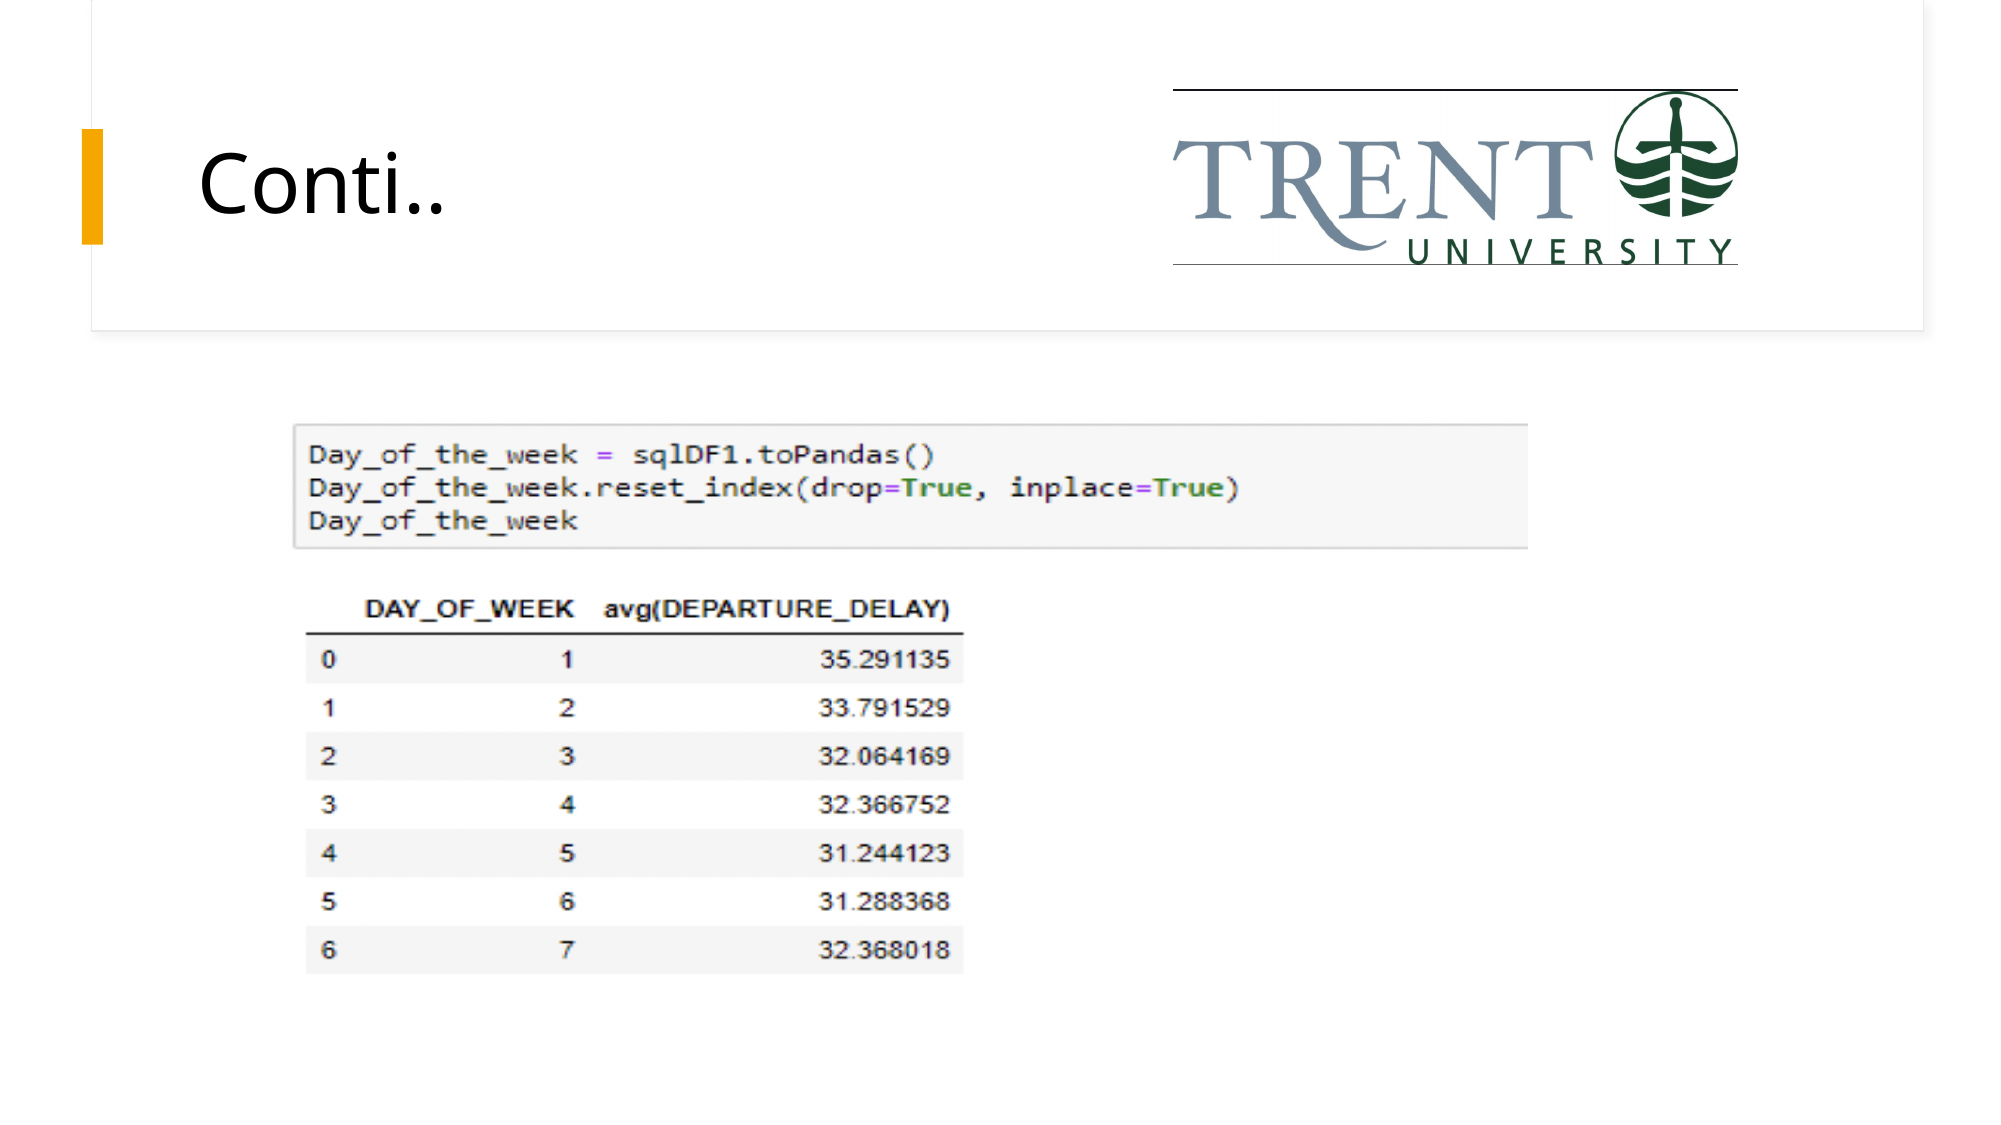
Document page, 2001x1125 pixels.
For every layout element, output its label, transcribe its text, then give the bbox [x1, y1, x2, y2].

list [257, 406, 1577, 1013]
picture [1173, 89, 1738, 265]
title Conti.. [183, 90, 1851, 284]
